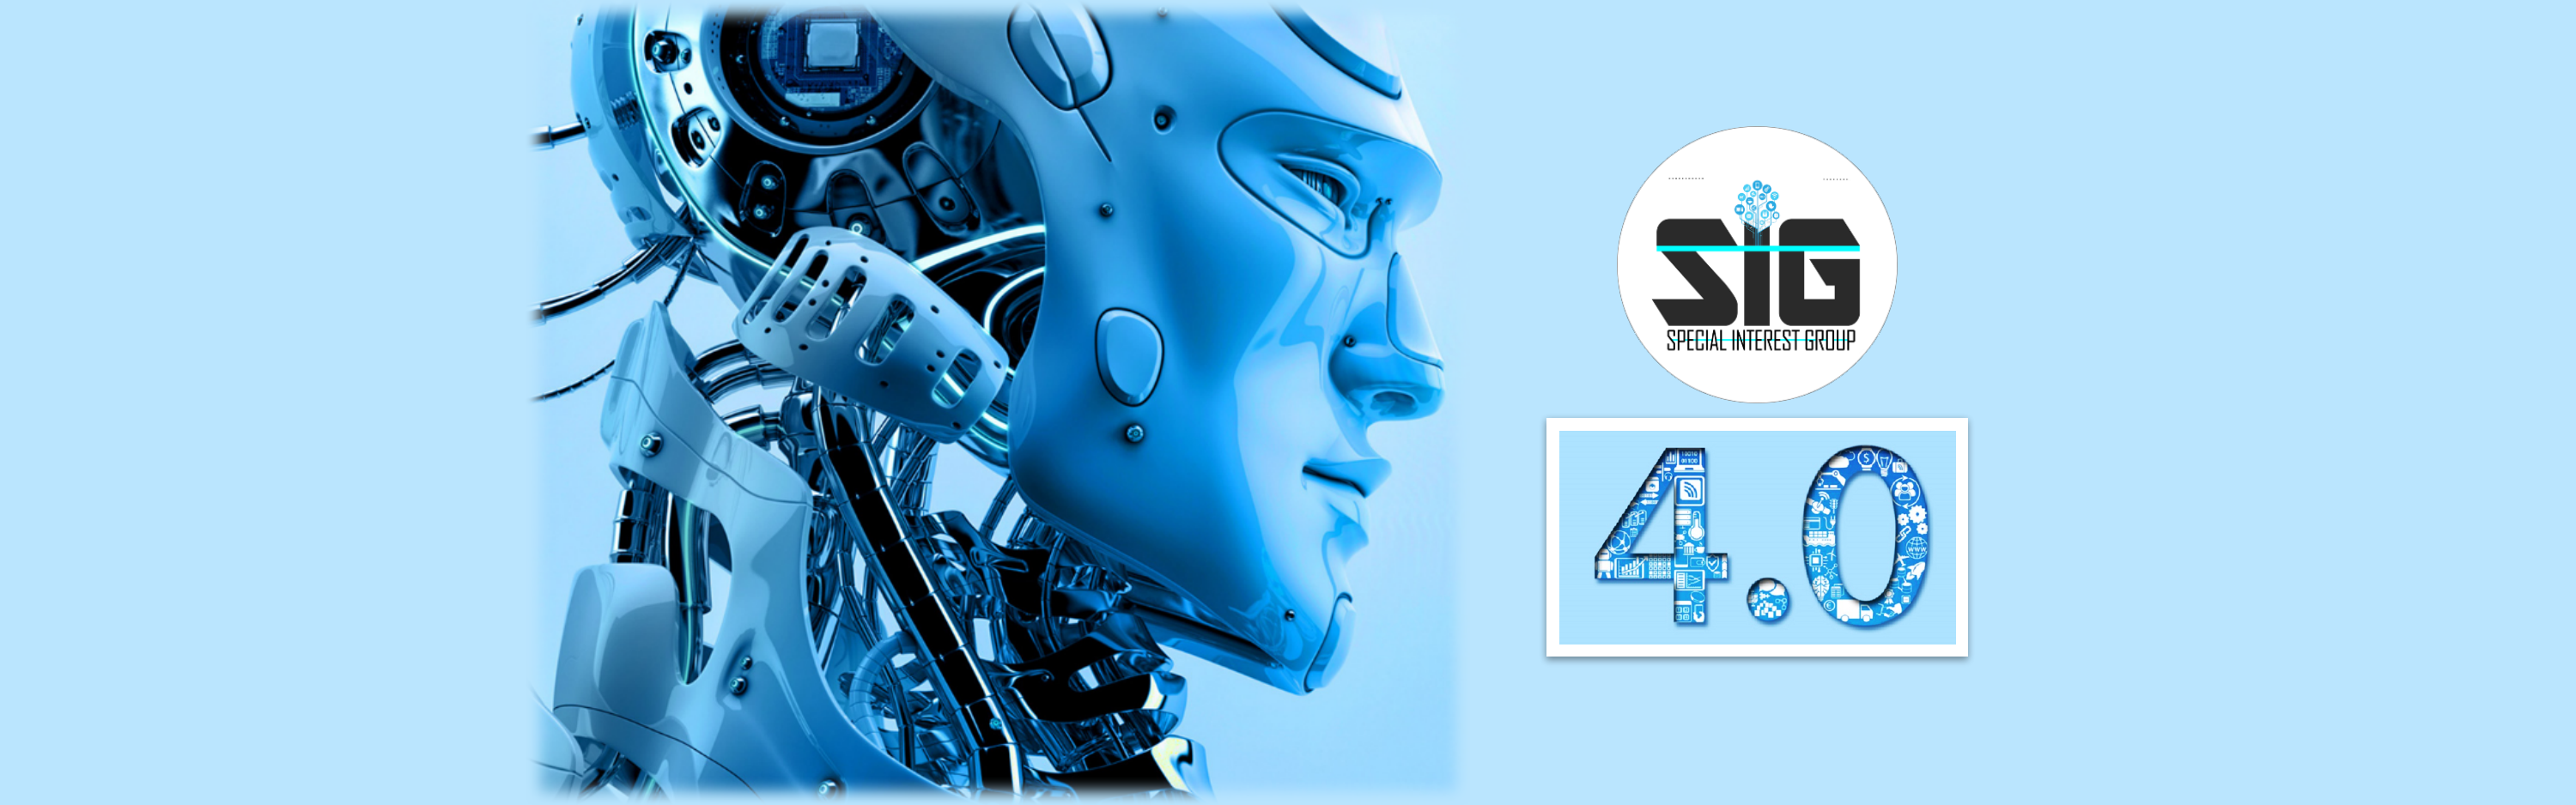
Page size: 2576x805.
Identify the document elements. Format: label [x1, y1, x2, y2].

picture [526, 0, 1470, 805]
picture [1617, 126, 1898, 403]
picture [1558, 430, 1956, 645]
